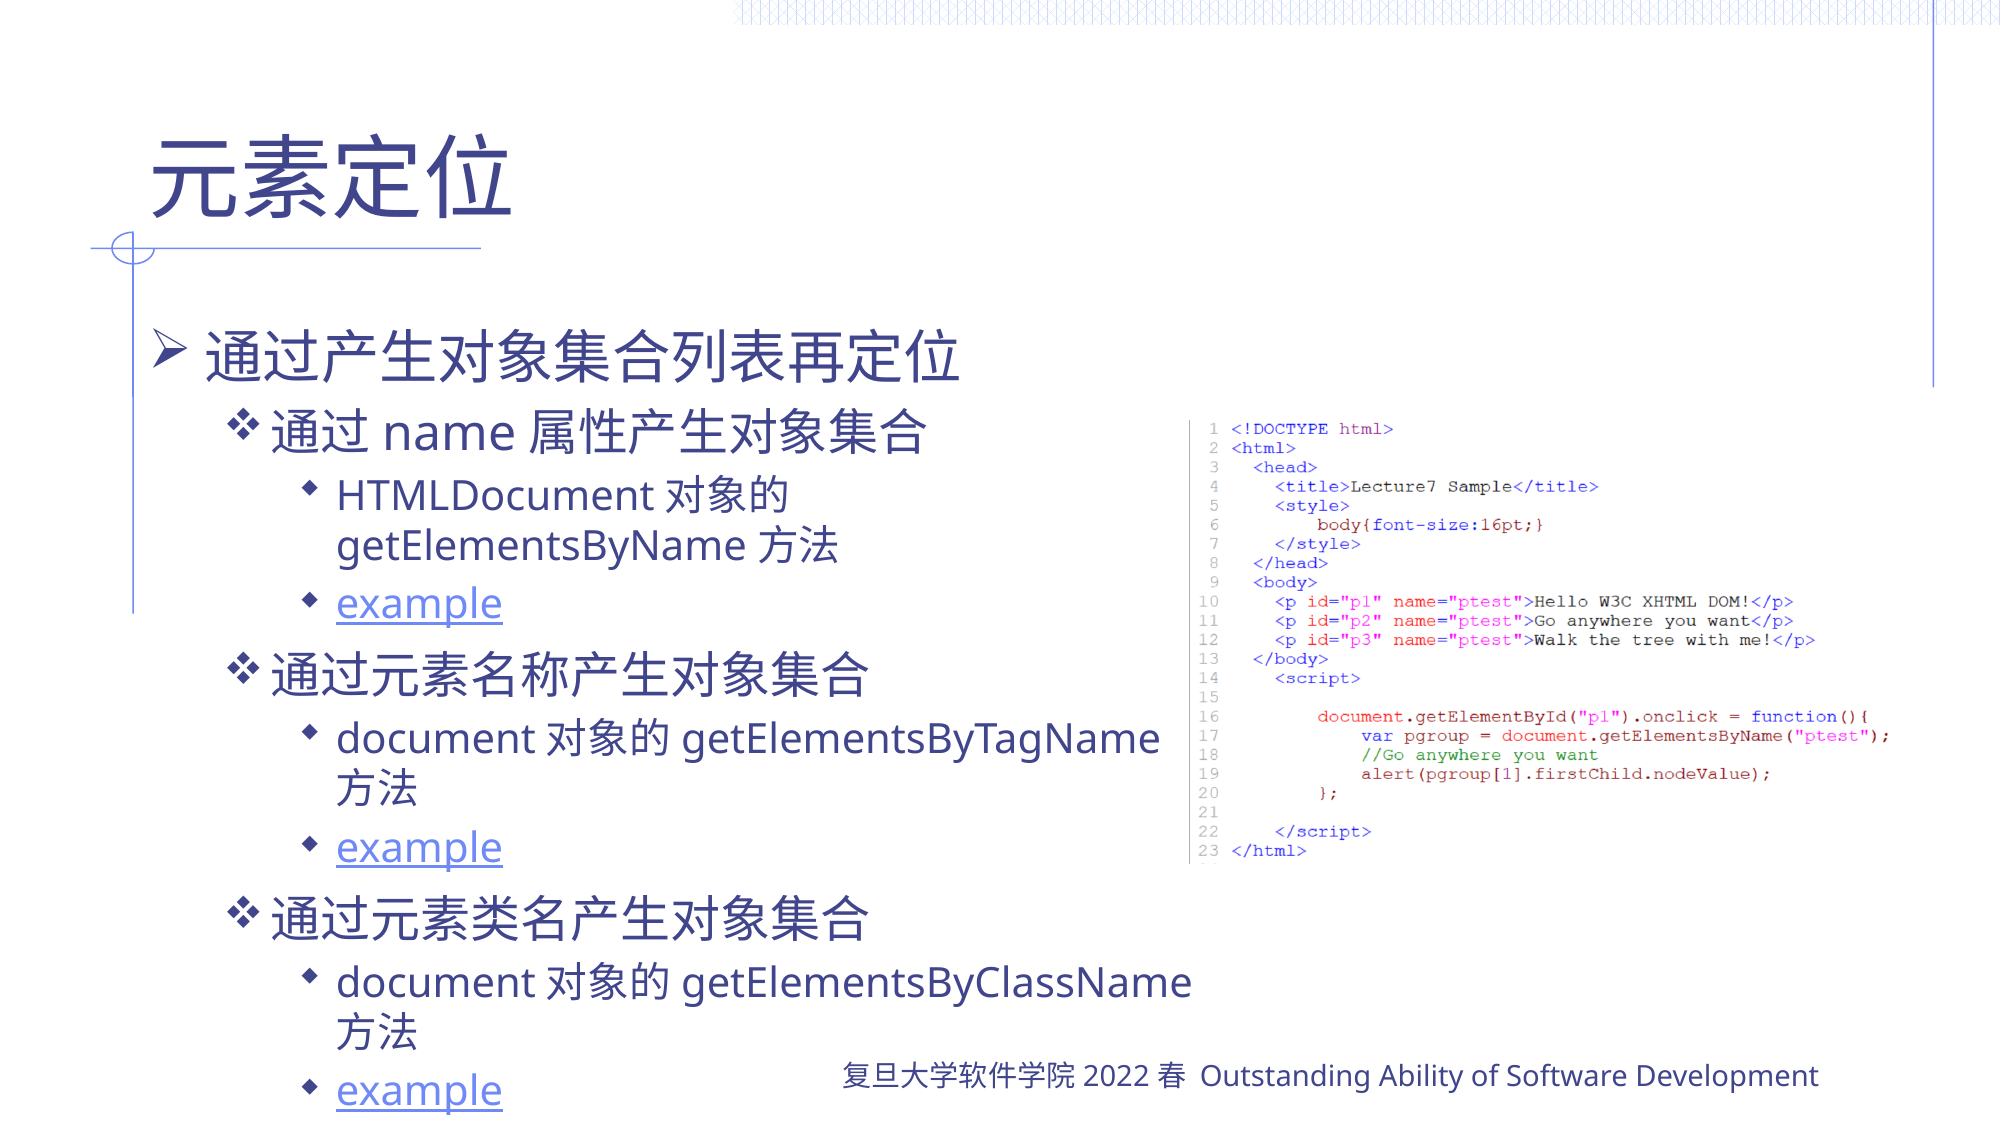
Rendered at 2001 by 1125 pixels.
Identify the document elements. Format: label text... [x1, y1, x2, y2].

title 元素定位 [133, 50, 1834, 238]
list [1188, 420, 1905, 865]
list 通过产生对象集合列表再定位 通过name属性产生对象集合 HTMLDocument对象的getElementsByName方法 example 通过元素名称产生对象集合 document对象的getElementsByTagName方法 example 通过元素类名产生对象集合 document对象的getElementsByClassName方法 example [133, 312, 1222, 988]
